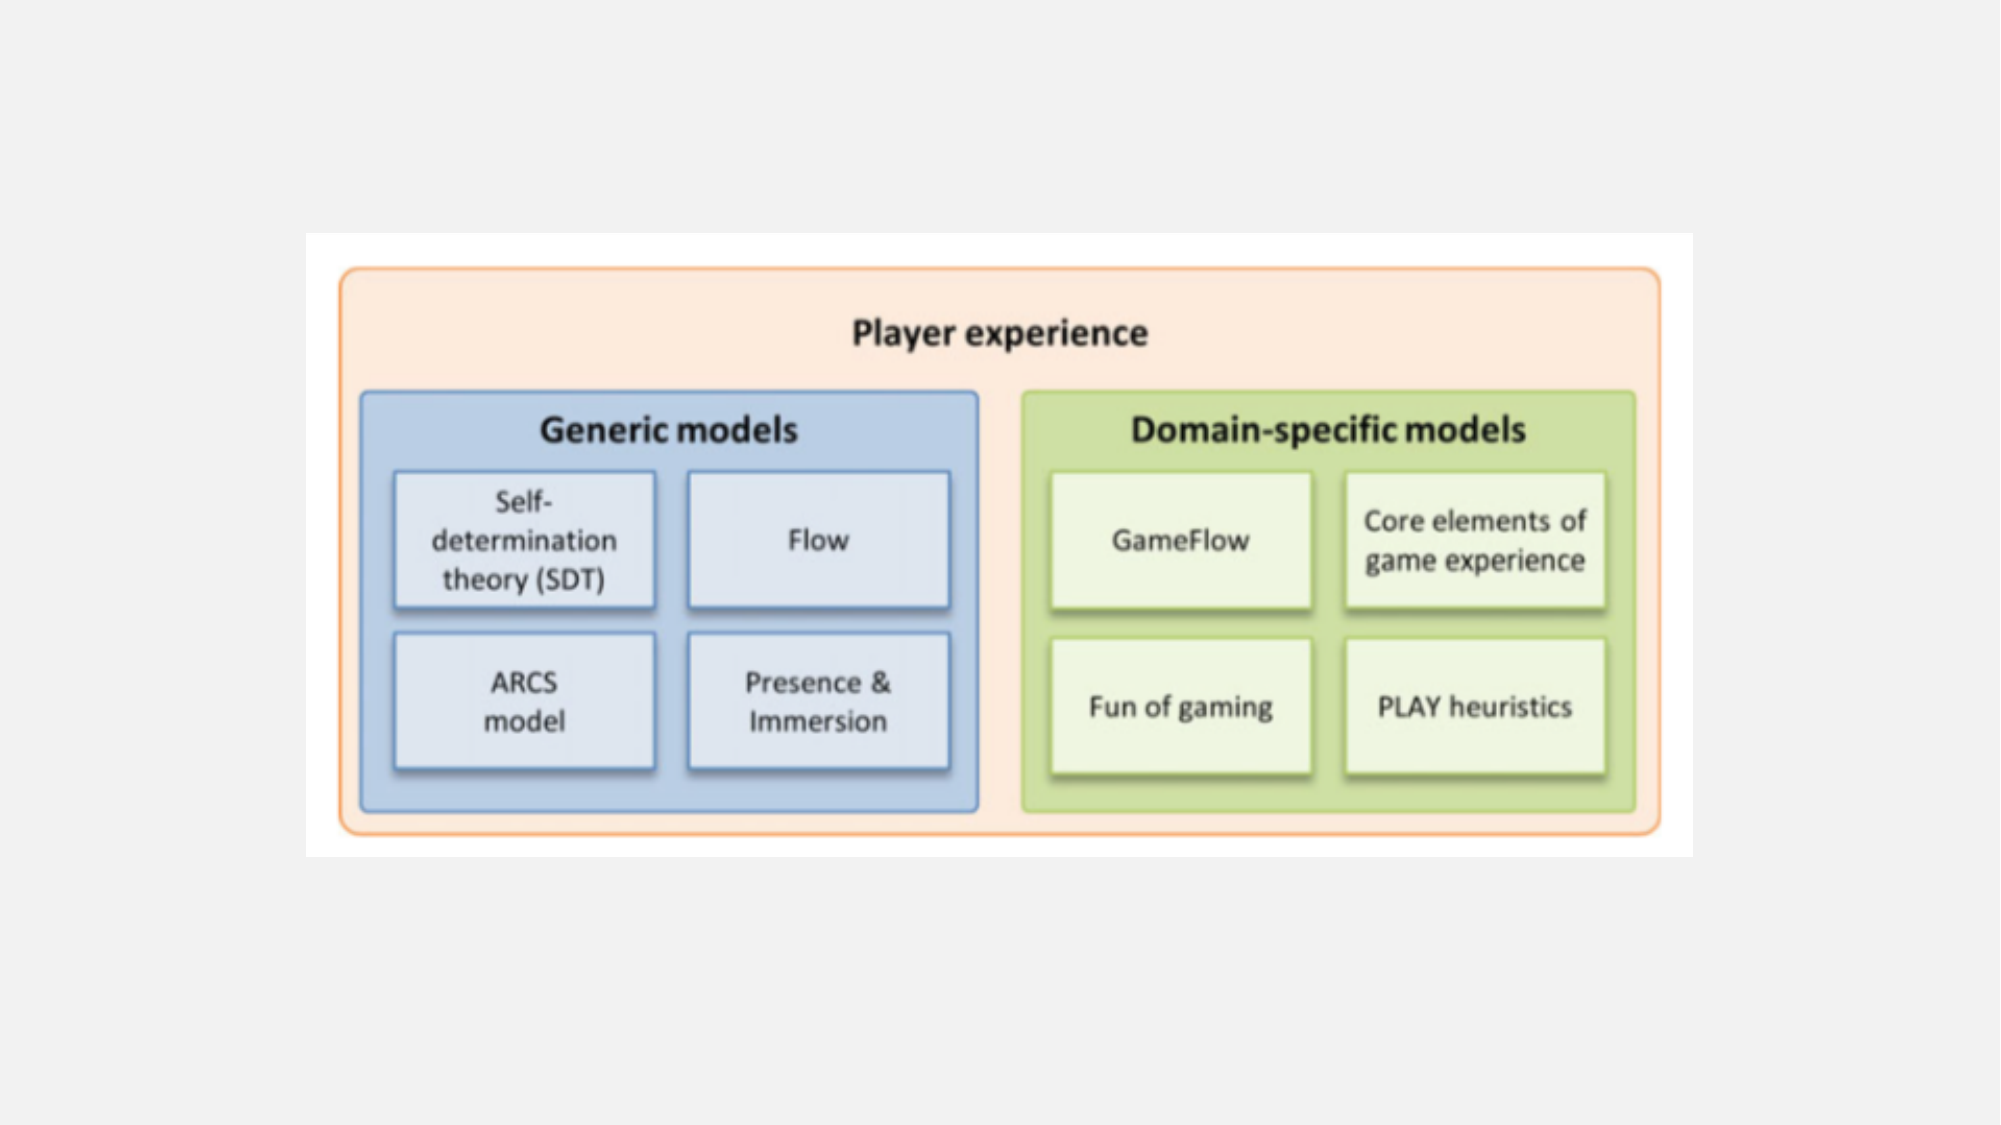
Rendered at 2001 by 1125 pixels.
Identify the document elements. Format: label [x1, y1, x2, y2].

picture [306, 233, 1693, 857]
